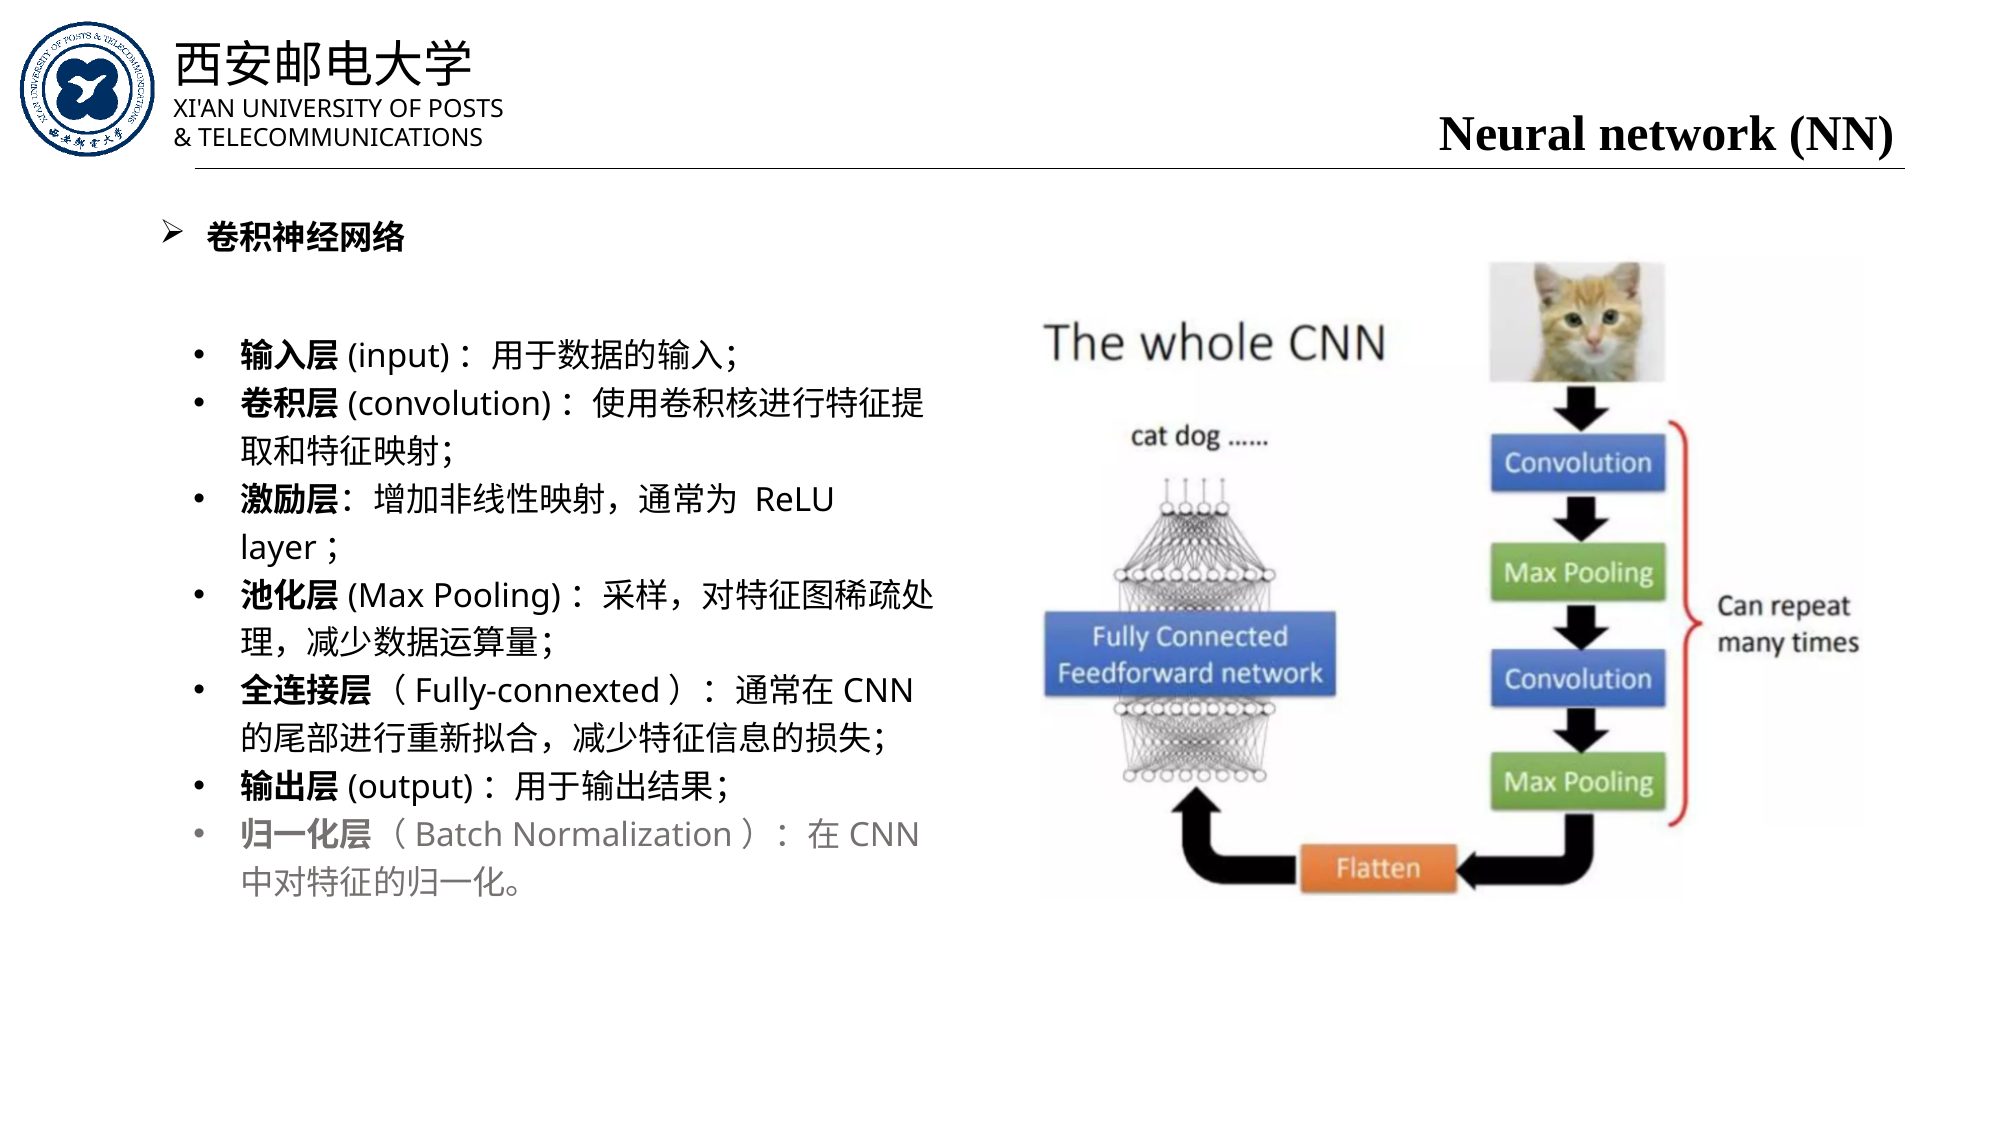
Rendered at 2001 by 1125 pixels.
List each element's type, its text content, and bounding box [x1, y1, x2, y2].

text_box 卷积神经网络 [144, 208, 1856, 264]
text_box Neural network (NN) [1424, 93, 1923, 168]
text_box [15, 17, 607, 161]
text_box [1039, 244, 1863, 901]
text_box 输入层(input)：用于数据的输入； 卷积层(convolution)：使用卷积核进行特征提取和特征映射； 激励层：增加非线性映射，通常为 ReLU layer； 池化层(Max Pooling)：采样，对特征图稀疏处理，减少数据运算量； 全连接层（Fully-connexted）：通常在CNN的尾部进行重新拟合，减少特征信息的损失； 输出层(output)：用于输出结果； 归一化层（Batch Normalization）：在CNN中对特征的归一化。 [178, 318, 960, 909]
